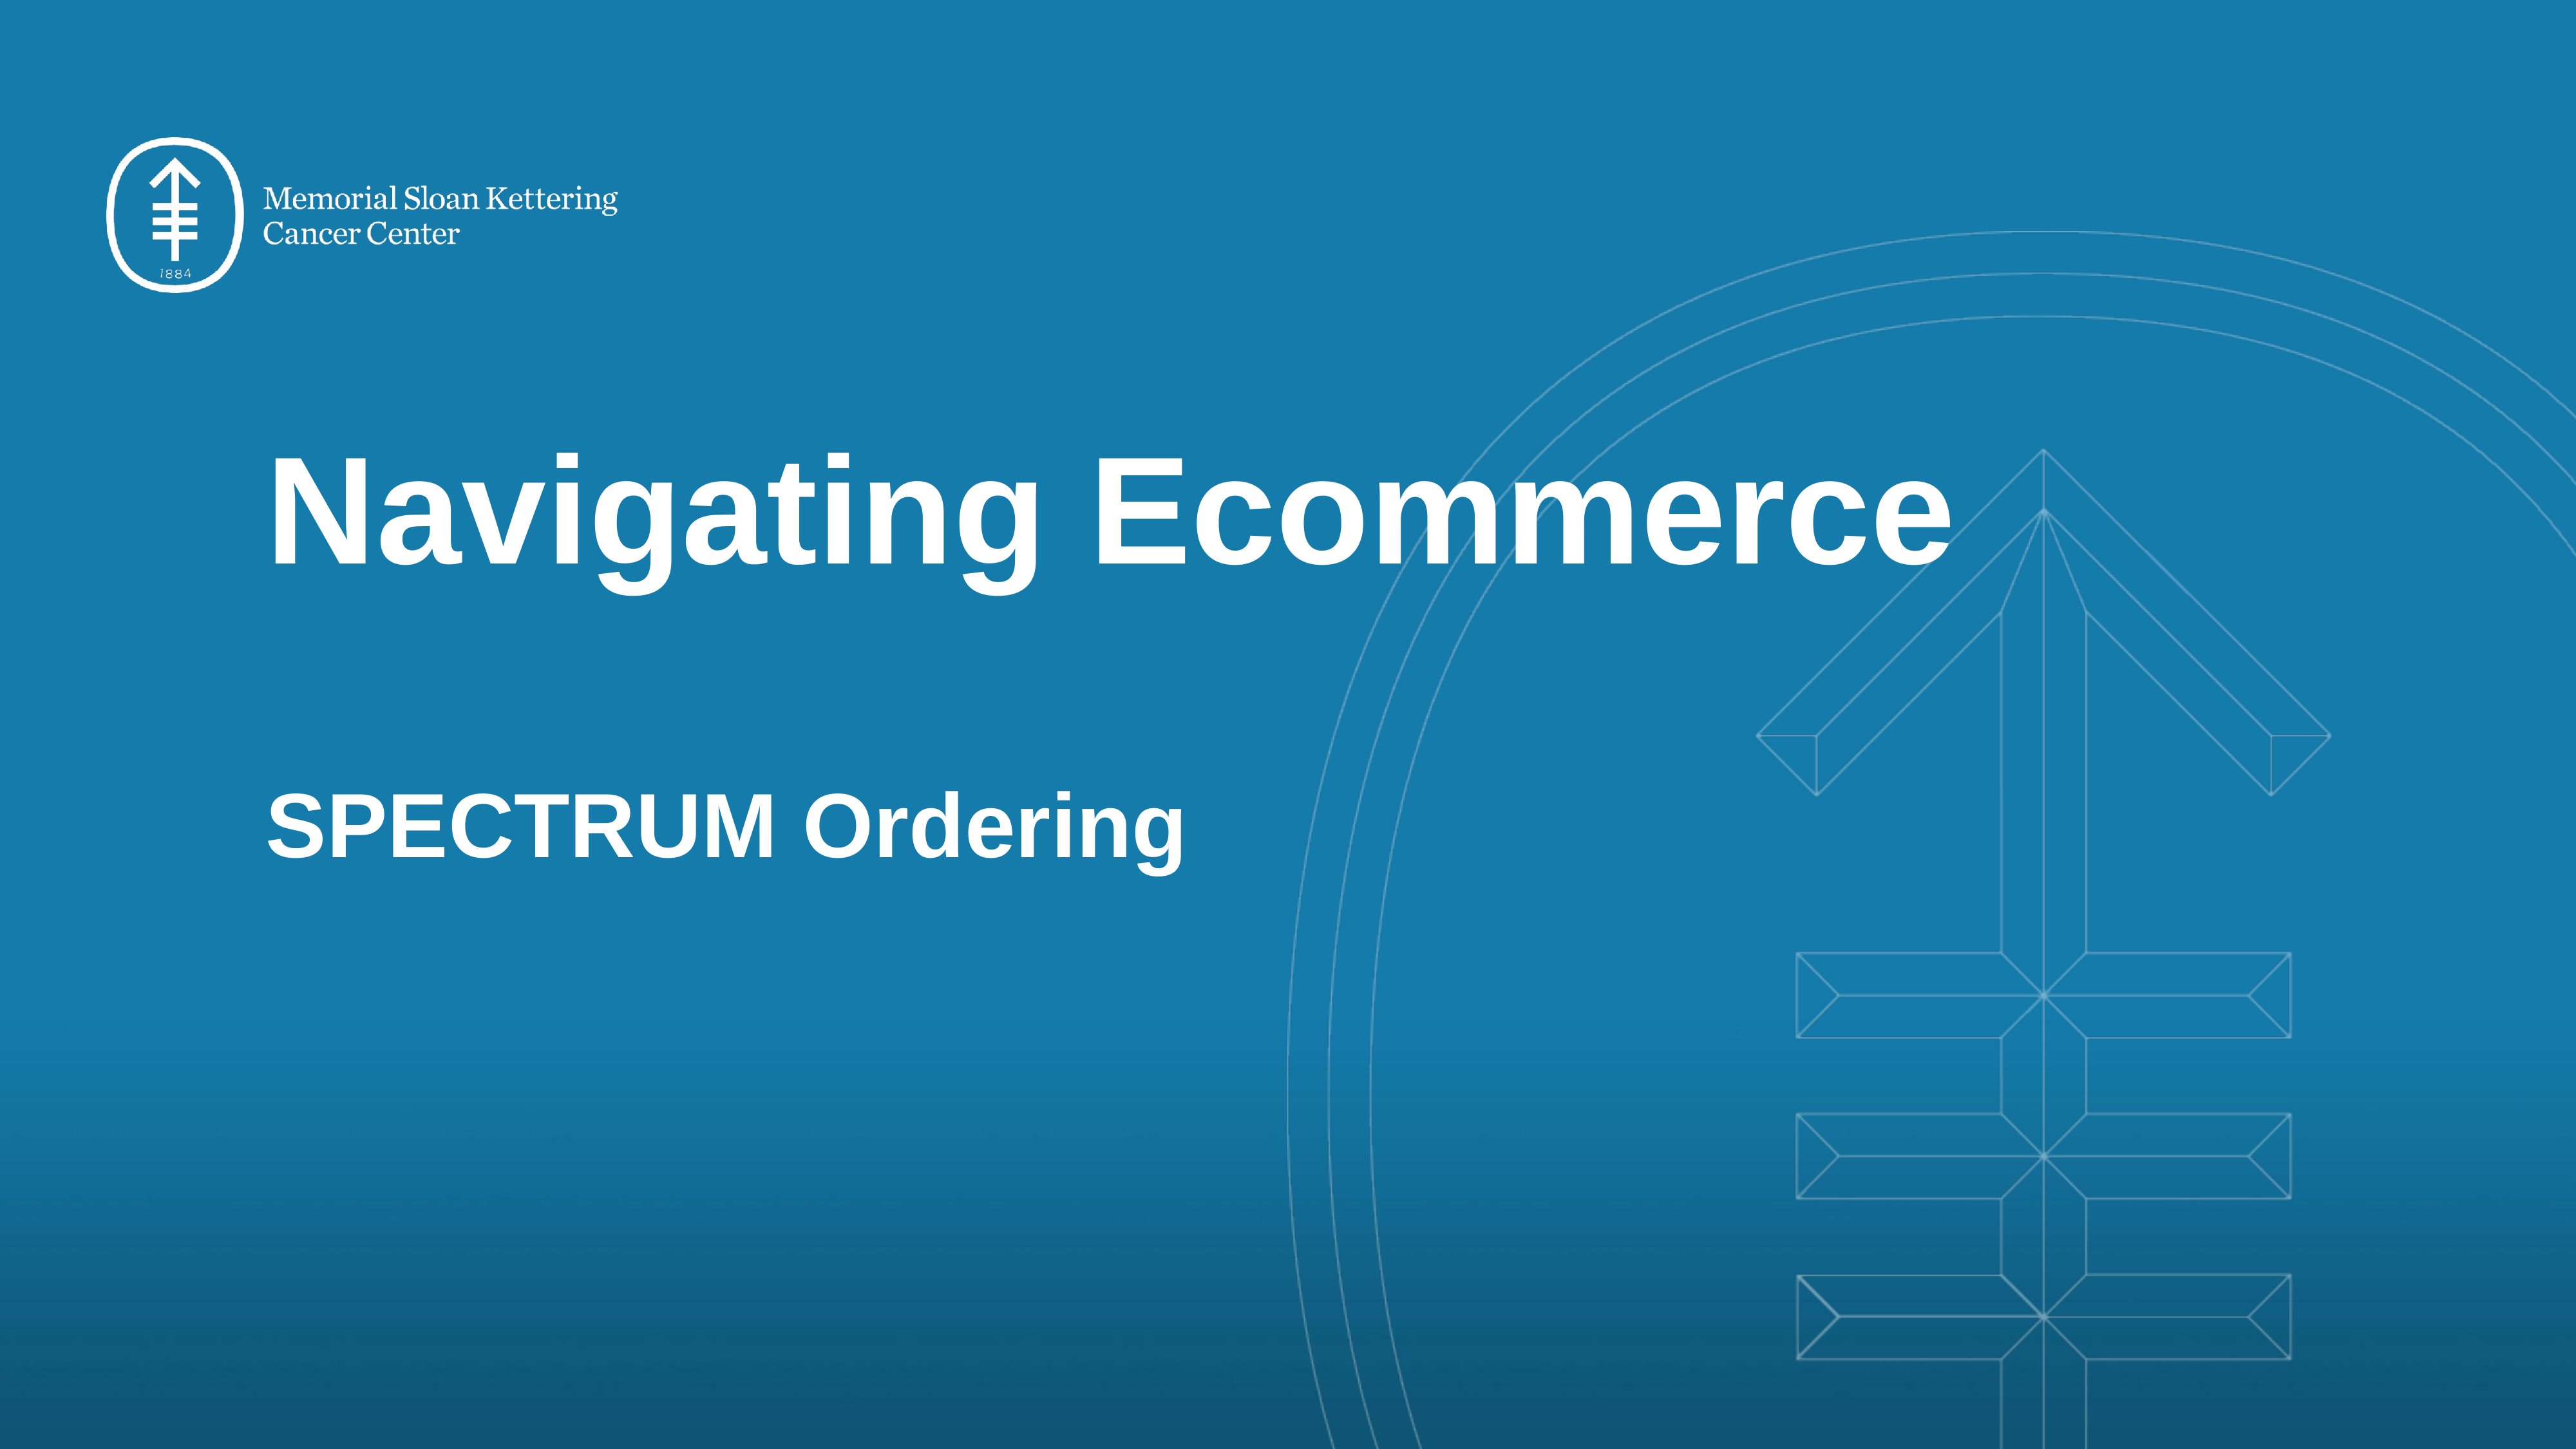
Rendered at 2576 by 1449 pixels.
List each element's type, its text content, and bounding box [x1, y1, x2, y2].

picture [0, 0, 2576, 1449]
list Navigating Ecommerce [227, 431, 2180, 619]
list SPECTRUM Ordering [227, 772, 1556, 900]
